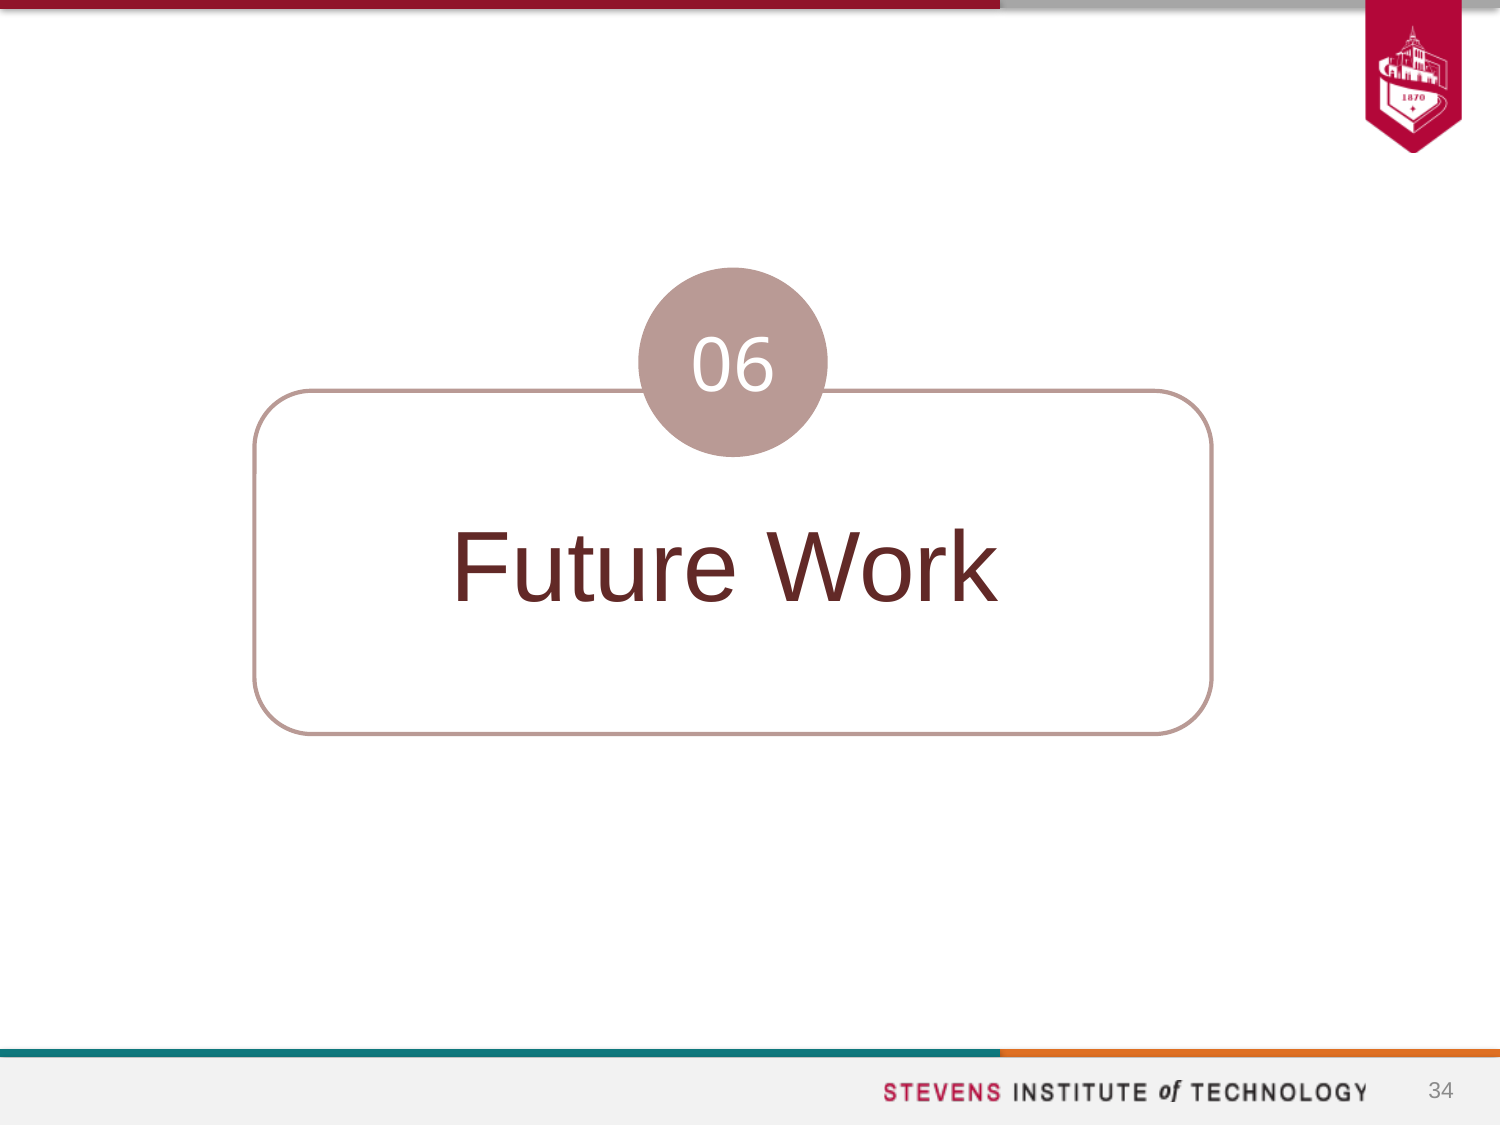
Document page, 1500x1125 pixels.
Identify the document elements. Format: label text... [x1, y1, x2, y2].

text_box Future Work [450, 501, 1098, 622]
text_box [634, 267, 833, 458]
slide_number 35 [1401, 1059, 1481, 1120]
text_box [252, 388, 1214, 737]
